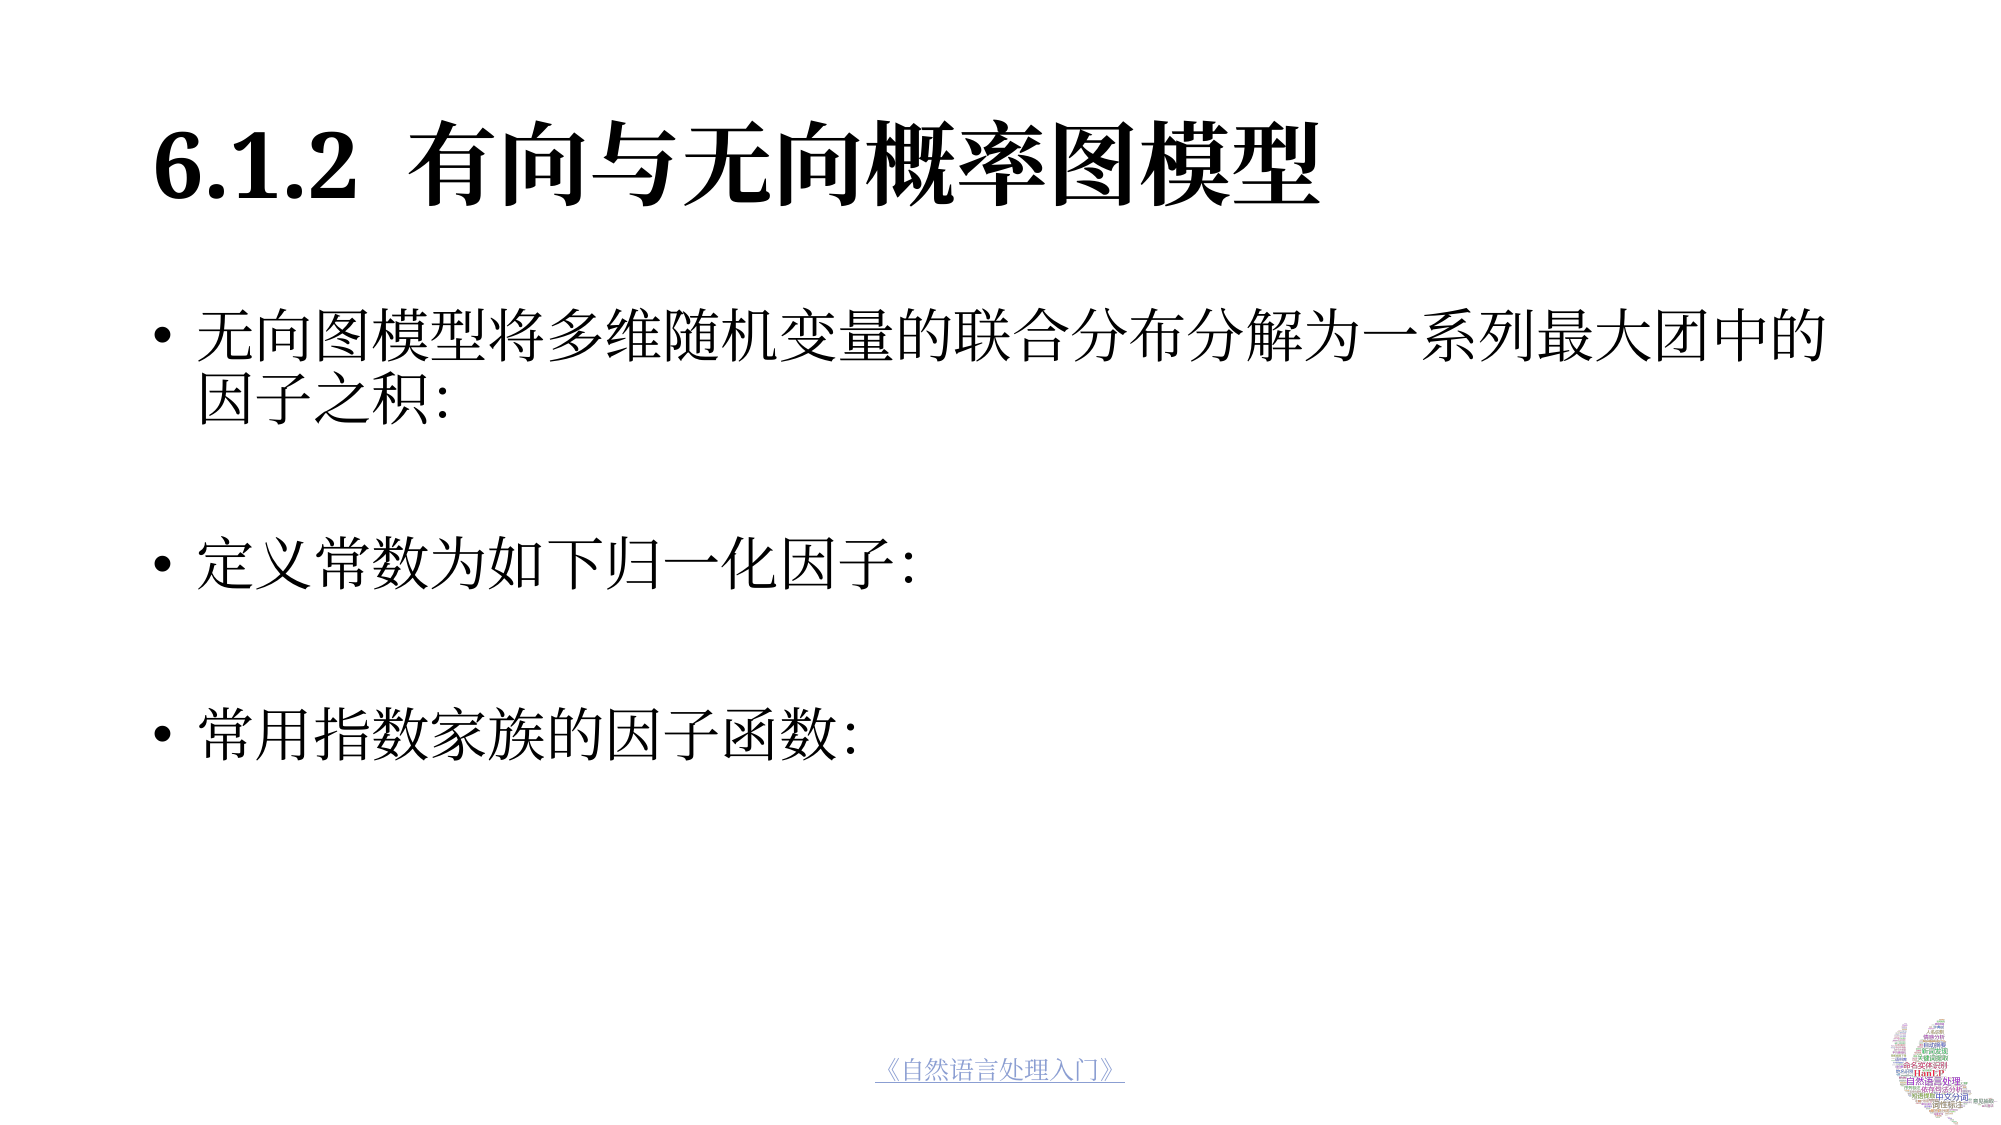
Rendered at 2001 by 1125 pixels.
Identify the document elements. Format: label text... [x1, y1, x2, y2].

footer 《自然语言处理入门》 [662, 1042, 1338, 1103]
title 6.1.2 有向与无向概率图模型 [137, 59, 1863, 278]
picture [1888, 1016, 2000, 1125]
